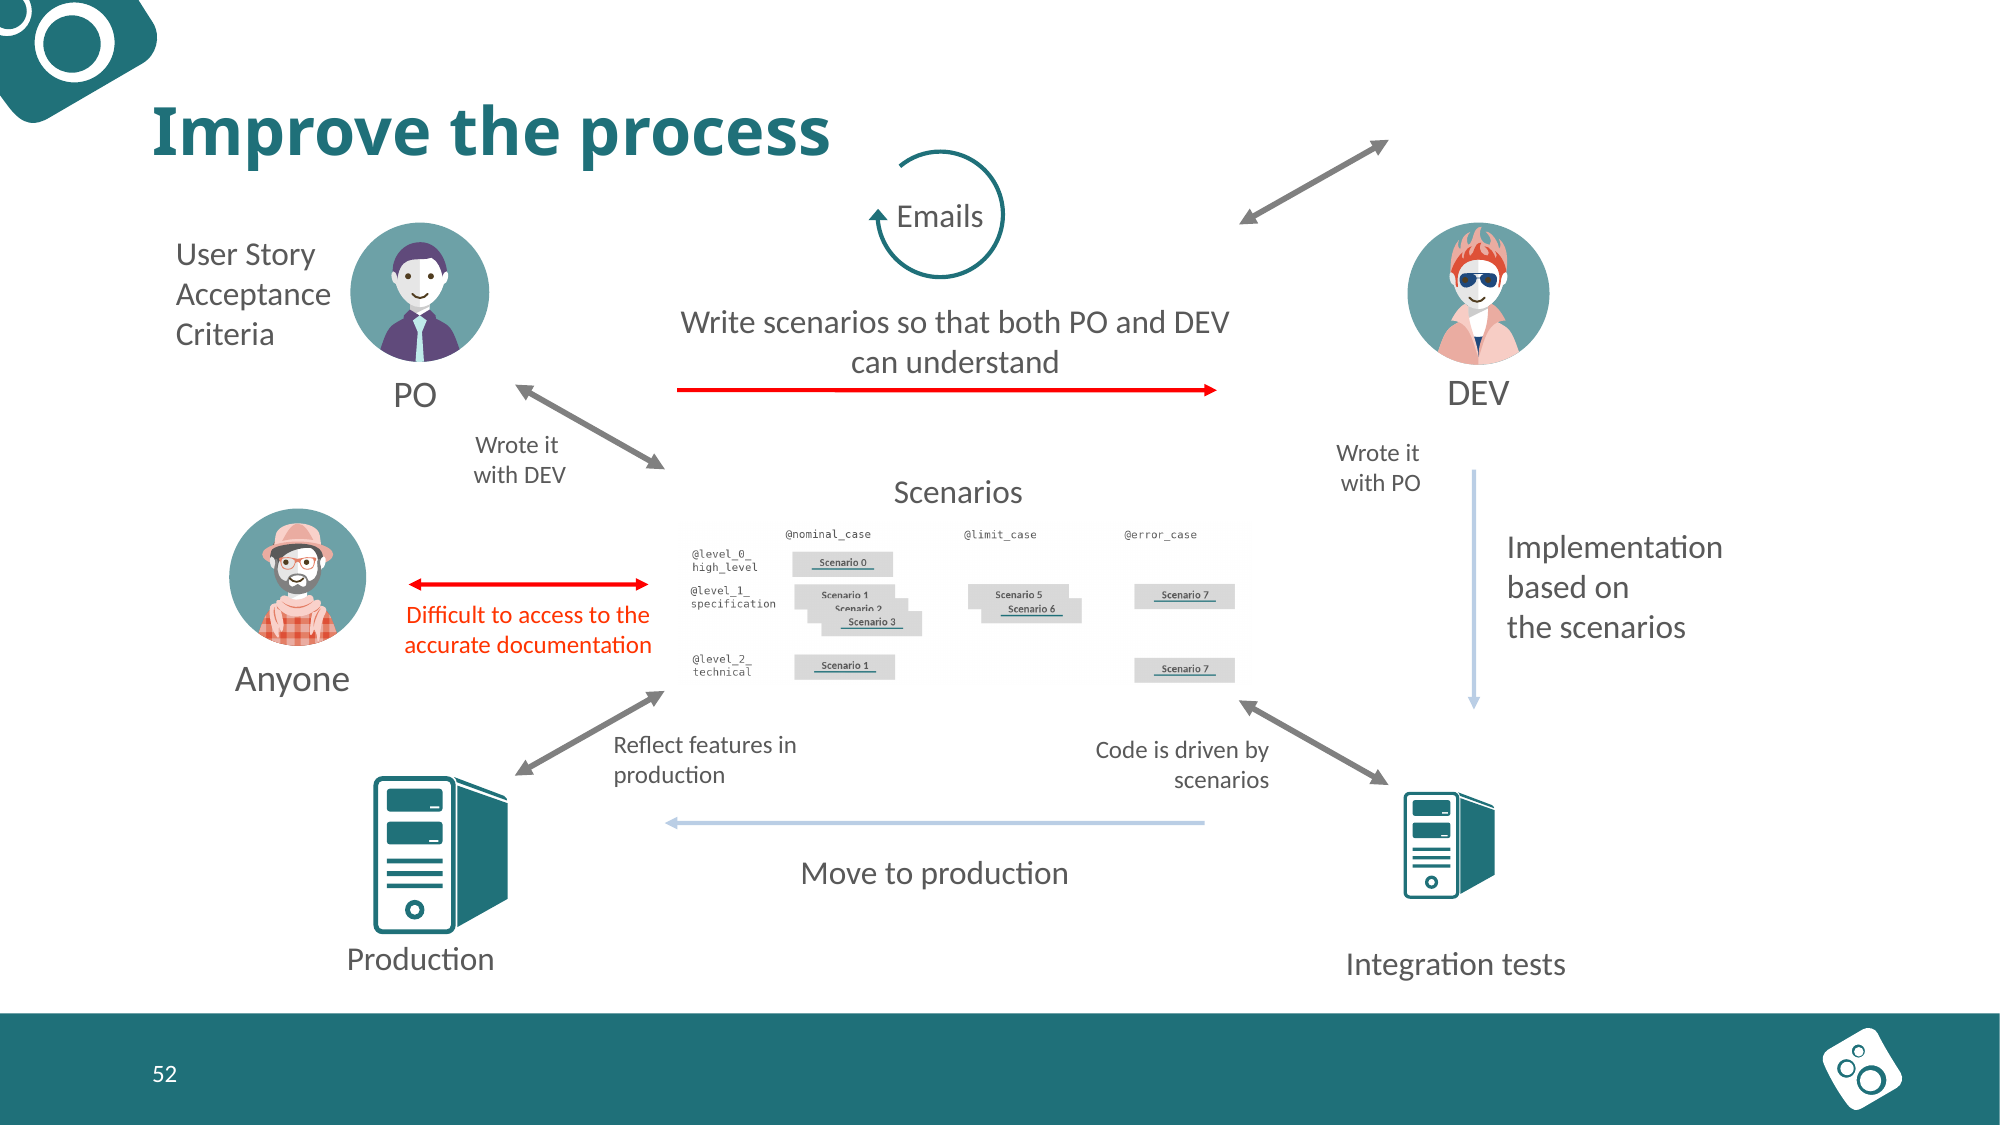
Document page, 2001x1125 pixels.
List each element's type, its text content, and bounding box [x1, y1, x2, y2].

text_box [286, 624, 295, 633]
text_box [1485, 277, 1492, 283]
text_box [295, 624, 300, 633]
text_box [1467, 504, 1481, 710]
text_box [442, 271, 449, 284]
text_box [258, 633, 267, 638]
text_box [286, 633, 295, 638]
text_box [300, 633, 310, 638]
text_box [300, 619, 310, 624]
text_box Difficult to access to the accurate documentation [382, 590, 673, 666]
text_box [1450, 231, 1471, 266]
text_box [1475, 336, 1482, 349]
text_box DEV [1405, 360, 1552, 421]
text_box Wrote it with DEV [390, 420, 644, 496]
text_box [286, 638, 295, 646]
text_box Improve the process [137, 59, 1863, 208]
text_box [286, 619, 295, 624]
text_box [278, 557, 317, 570]
text_box [1451, 242, 1507, 288]
text_box [274, 558, 322, 595]
text_box [300, 624, 310, 633]
text_box [300, 614, 310, 619]
picture [1403, 791, 1495, 900]
text_box [1454, 260, 1478, 309]
text_box [297, 548, 317, 558]
text_box [315, 638, 324, 644]
text_box [427, 273, 434, 280]
text_box [321, 556, 326, 569]
text_box [1407, 222, 1550, 353]
text_box [664, 816, 1205, 830]
text_box [229, 508, 367, 634]
text_box [1480, 242, 1501, 256]
text_box [324, 611, 329, 619]
text_box [1470, 309, 1488, 336]
text_box [1478, 303, 1506, 358]
text_box [883, 242, 997, 278]
text_box Code is driven by scenarios [1032, 726, 1285, 802]
text_box [269, 556, 275, 569]
text_box [1460, 273, 1477, 287]
text_box [424, 318, 460, 362]
text_box [281, 624, 286, 633]
picture [678, 521, 1253, 686]
text_box [1462, 277, 1469, 283]
text_box [392, 242, 447, 276]
text_box [274, 523, 296, 544]
text_box [413, 316, 427, 362]
text_box [1451, 303, 1478, 357]
text_box Anyone [219, 646, 366, 707]
text_box [329, 624, 337, 633]
text_box [1480, 273, 1497, 287]
text_box Production [307, 929, 535, 985]
text_box [420, 309, 437, 328]
text_box [273, 606, 279, 625]
text_box [309, 605, 327, 642]
text_box [410, 305, 430, 313]
text_box [1501, 272, 1508, 286]
text_box User Story Acceptance Criteria [161, 224, 349, 360]
text_box [1478, 260, 1503, 310]
text_box [267, 624, 272, 633]
text_box [282, 559, 294, 568]
text_box [303, 559, 310, 565]
text_box [380, 318, 416, 362]
text_box [395, 260, 419, 307]
text_box [1485, 231, 1508, 269]
text_box [301, 559, 313, 568]
text_box [1469, 307, 1488, 318]
text_box [644, 456, 660, 463]
text_box [1470, 226, 1485, 243]
text_box [297, 560, 317, 580]
text_box [278, 562, 297, 580]
text_box [402, 309, 420, 328]
text_box [258, 624, 267, 633]
text_box Reflect features in production [598, 720, 852, 796]
text_box [288, 578, 307, 587]
text_box [288, 593, 299, 598]
text_box [408, 578, 649, 590]
text_box [1238, 700, 1389, 786]
text_box Wrote it with PO [1251, 429, 1505, 504]
text_box [419, 259, 444, 308]
text_box [262, 541, 334, 563]
text_box [276, 595, 321, 617]
text_box [308, 583, 367, 646]
picture [372, 775, 508, 935]
text_box Implementation based on the scenarios [1492, 517, 1745, 653]
text_box [515, 384, 580, 420]
text_box [405, 273, 412, 280]
text_box Emails [867, 186, 1014, 242]
text_box [423, 322, 435, 347]
text_box [300, 638, 310, 646]
text_box [1239, 139, 1389, 225]
text_box [1437, 322, 1479, 360]
text_box [293, 593, 308, 599]
text_box [411, 293, 429, 299]
text_box [306, 508, 367, 572]
text_box [295, 638, 300, 646]
text_box [284, 550, 297, 558]
text_box [282, 523, 314, 542]
text_box [272, 638, 281, 644]
text_box <number> [137, 1042, 343, 1103]
text_box [269, 603, 284, 638]
text_box [391, 271, 398, 284]
text_box PO [342, 362, 489, 422]
text_box [270, 543, 323, 566]
text_box [611, 690, 665, 720]
text_box [677, 388, 1217, 397]
text_box [1479, 322, 1520, 360]
text_box [350, 222, 490, 350]
text_box [228, 508, 289, 646]
text_box [1468, 296, 1486, 303]
text_box [890, 151, 997, 186]
text_box [1449, 272, 1456, 286]
text_box [291, 575, 304, 580]
text_box [406, 321, 417, 347]
text_box [329, 633, 337, 639]
text_box [281, 600, 314, 609]
text_box [324, 624, 329, 633]
text_box [283, 523, 322, 544]
text_box Integration tests [1300, 934, 1613, 990]
text_box [1450, 242, 1479, 272]
text_box [289, 577, 305, 583]
text_box Write scenarios so that both PO and DEV can understand [648, 292, 1263, 388]
text_box Move to production [628, 843, 1242, 899]
text_box [312, 606, 322, 628]
text_box Scenarios [651, 462, 1266, 518]
text_box [514, 727, 598, 776]
